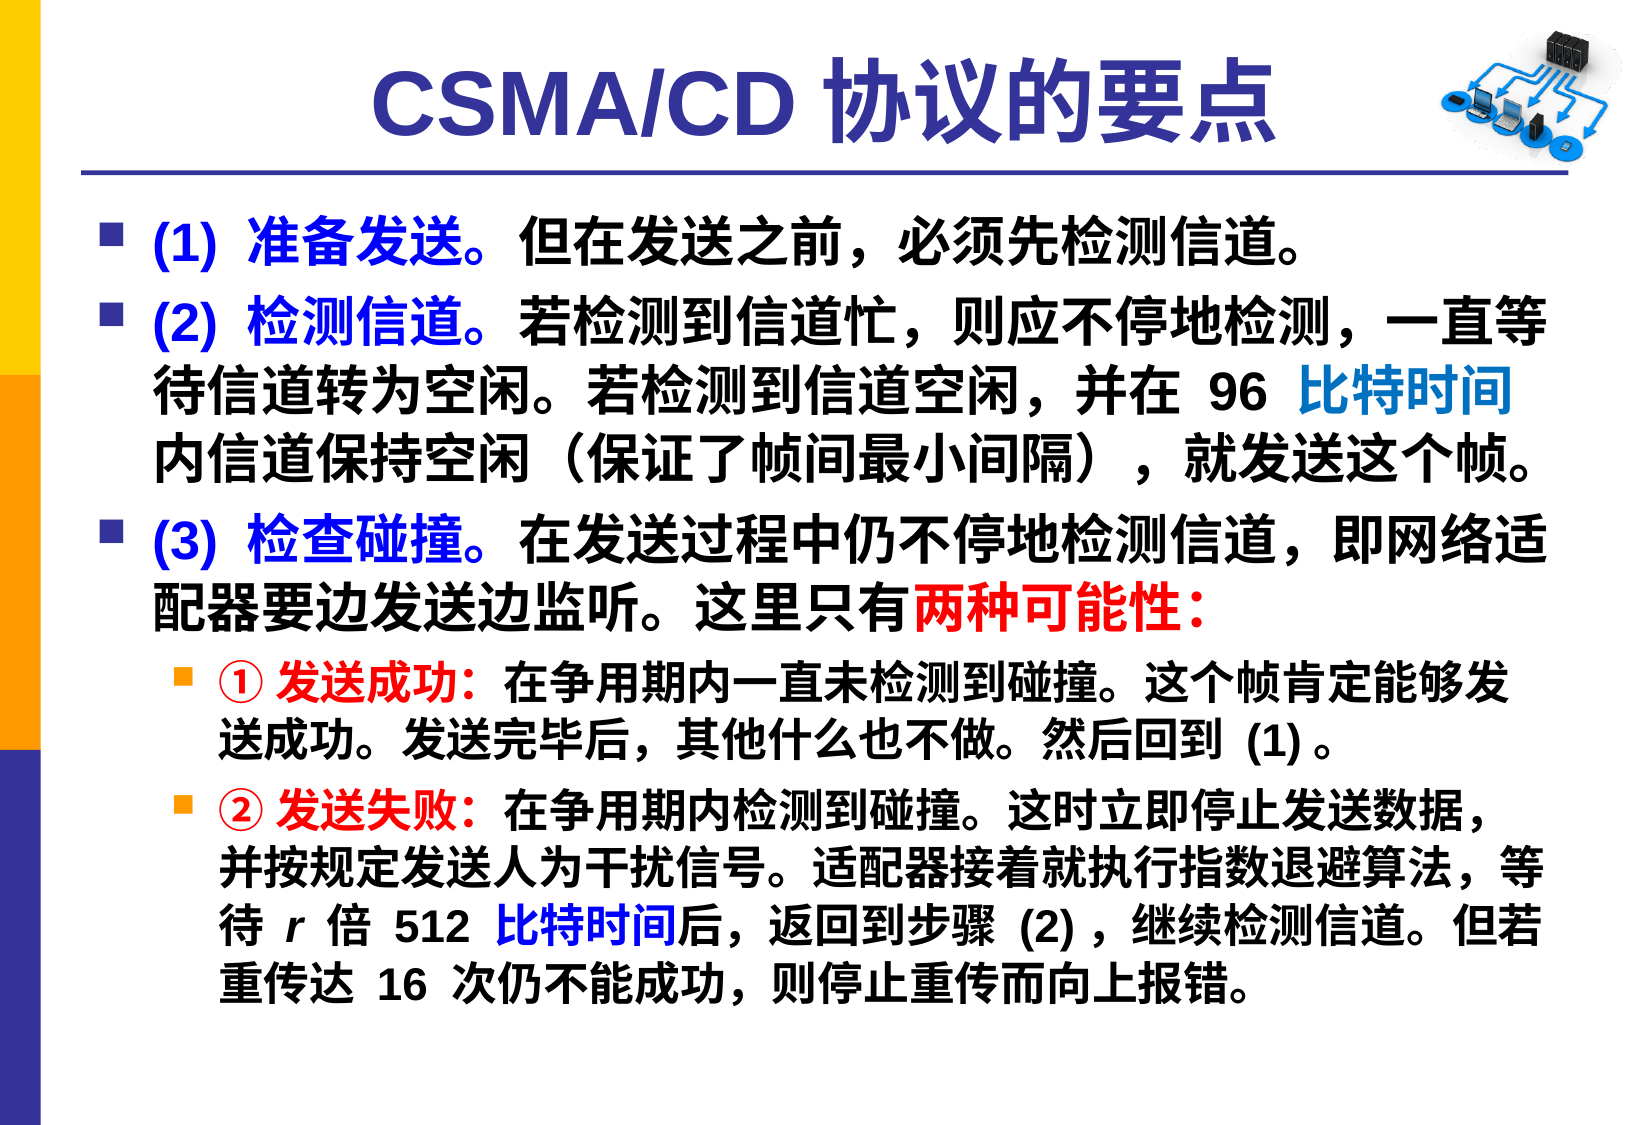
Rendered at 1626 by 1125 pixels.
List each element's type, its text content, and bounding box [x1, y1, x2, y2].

list (1) 准备发送。但在发送之前，必须先检测信道。 (2) 检测信道。若检测到信道忙，则应不停地检测，一直等待信道转为空闲。若检测到信道空闲，并在 96 比特时间内信道保持空闲（保证了帧间最小间隔），就发送这个帧。 (3) 检查碰撞。在发送过程中仍不停地检测信道，即网络适配器要边发送边监听。这里只有两种可能性： ①发送成功：在争用期内一直未检测到碰撞。这个帧肯定能够发送成功。发送完毕后，其他什么也不做。然后回到 (1)。 ②发送失败：在争用期内检测到碰撞。这时立即停止发送数据，并按规定发送人为干扰信号。适配器接着就执行指数退避算法，等待 r 倍 512 比特时间后，返回到步骤 (2)，继续检测信道。但若重传达 16 次仍不能成功，则停止重传而向上报错。 [81, 196, 1569, 1006]
picture [1438, 30, 1624, 165]
title CSMA/CD协议的要点 [81, 30, 1569, 161]
